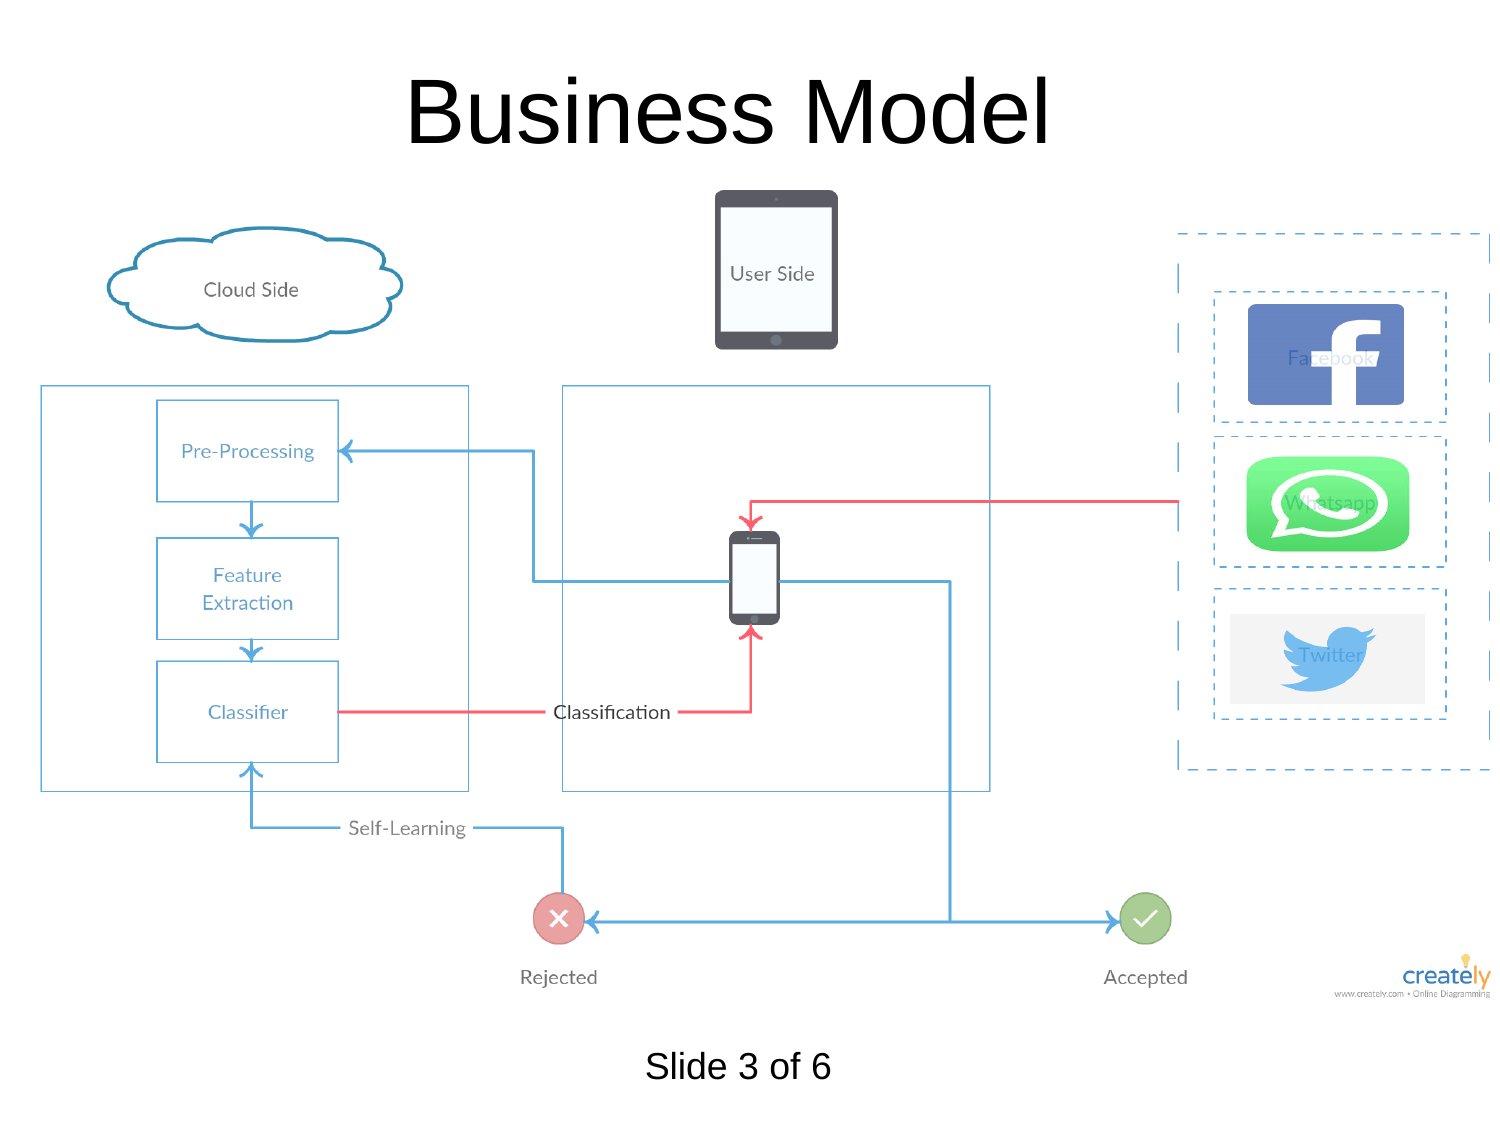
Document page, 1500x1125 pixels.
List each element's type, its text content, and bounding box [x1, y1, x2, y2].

text_box Business Model [389, 45, 1161, 170]
text_box Slide 3 of 6 [630, 1035, 885, 1113]
picture [30, 179, 1500, 1006]
